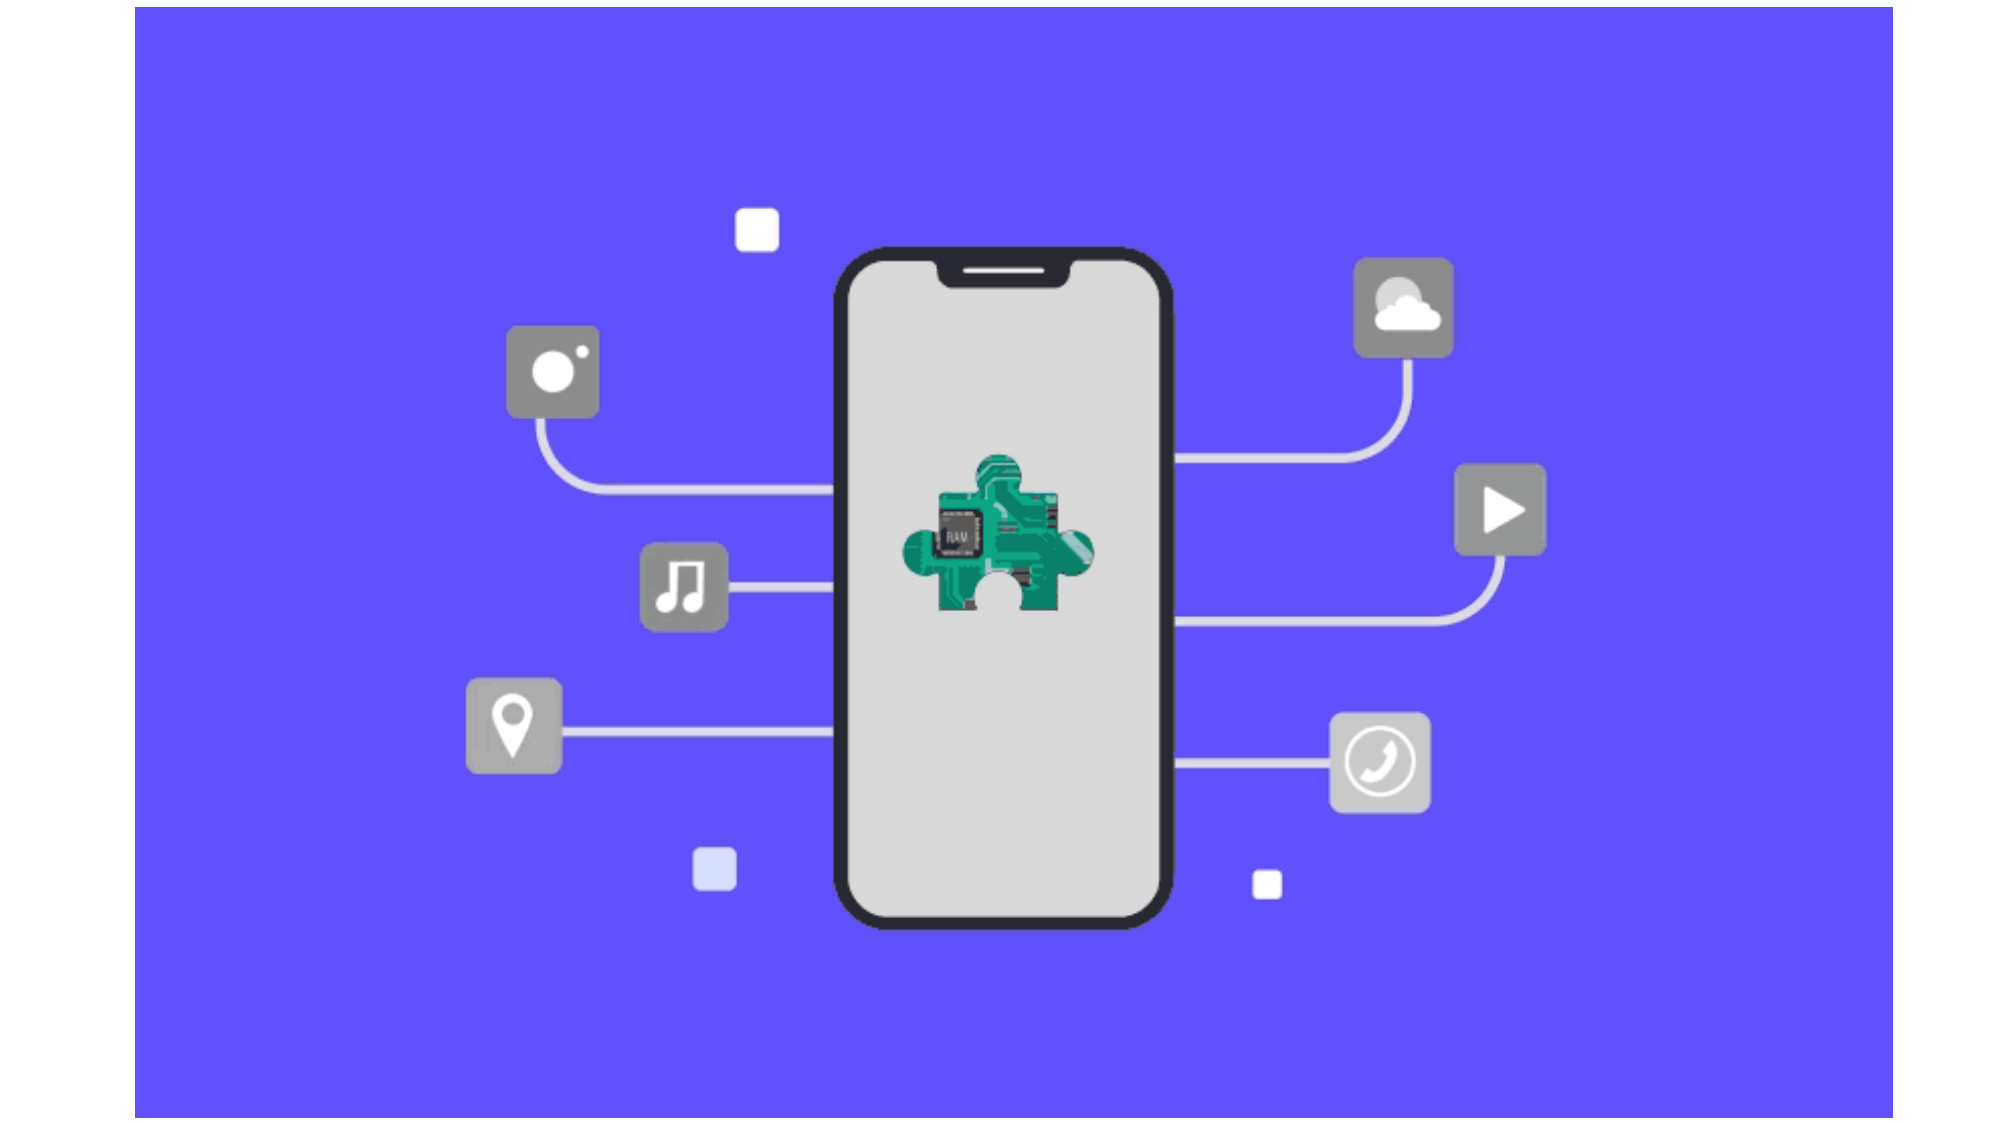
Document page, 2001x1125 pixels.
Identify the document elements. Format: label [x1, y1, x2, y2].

picture [135, 7, 1893, 1118]
